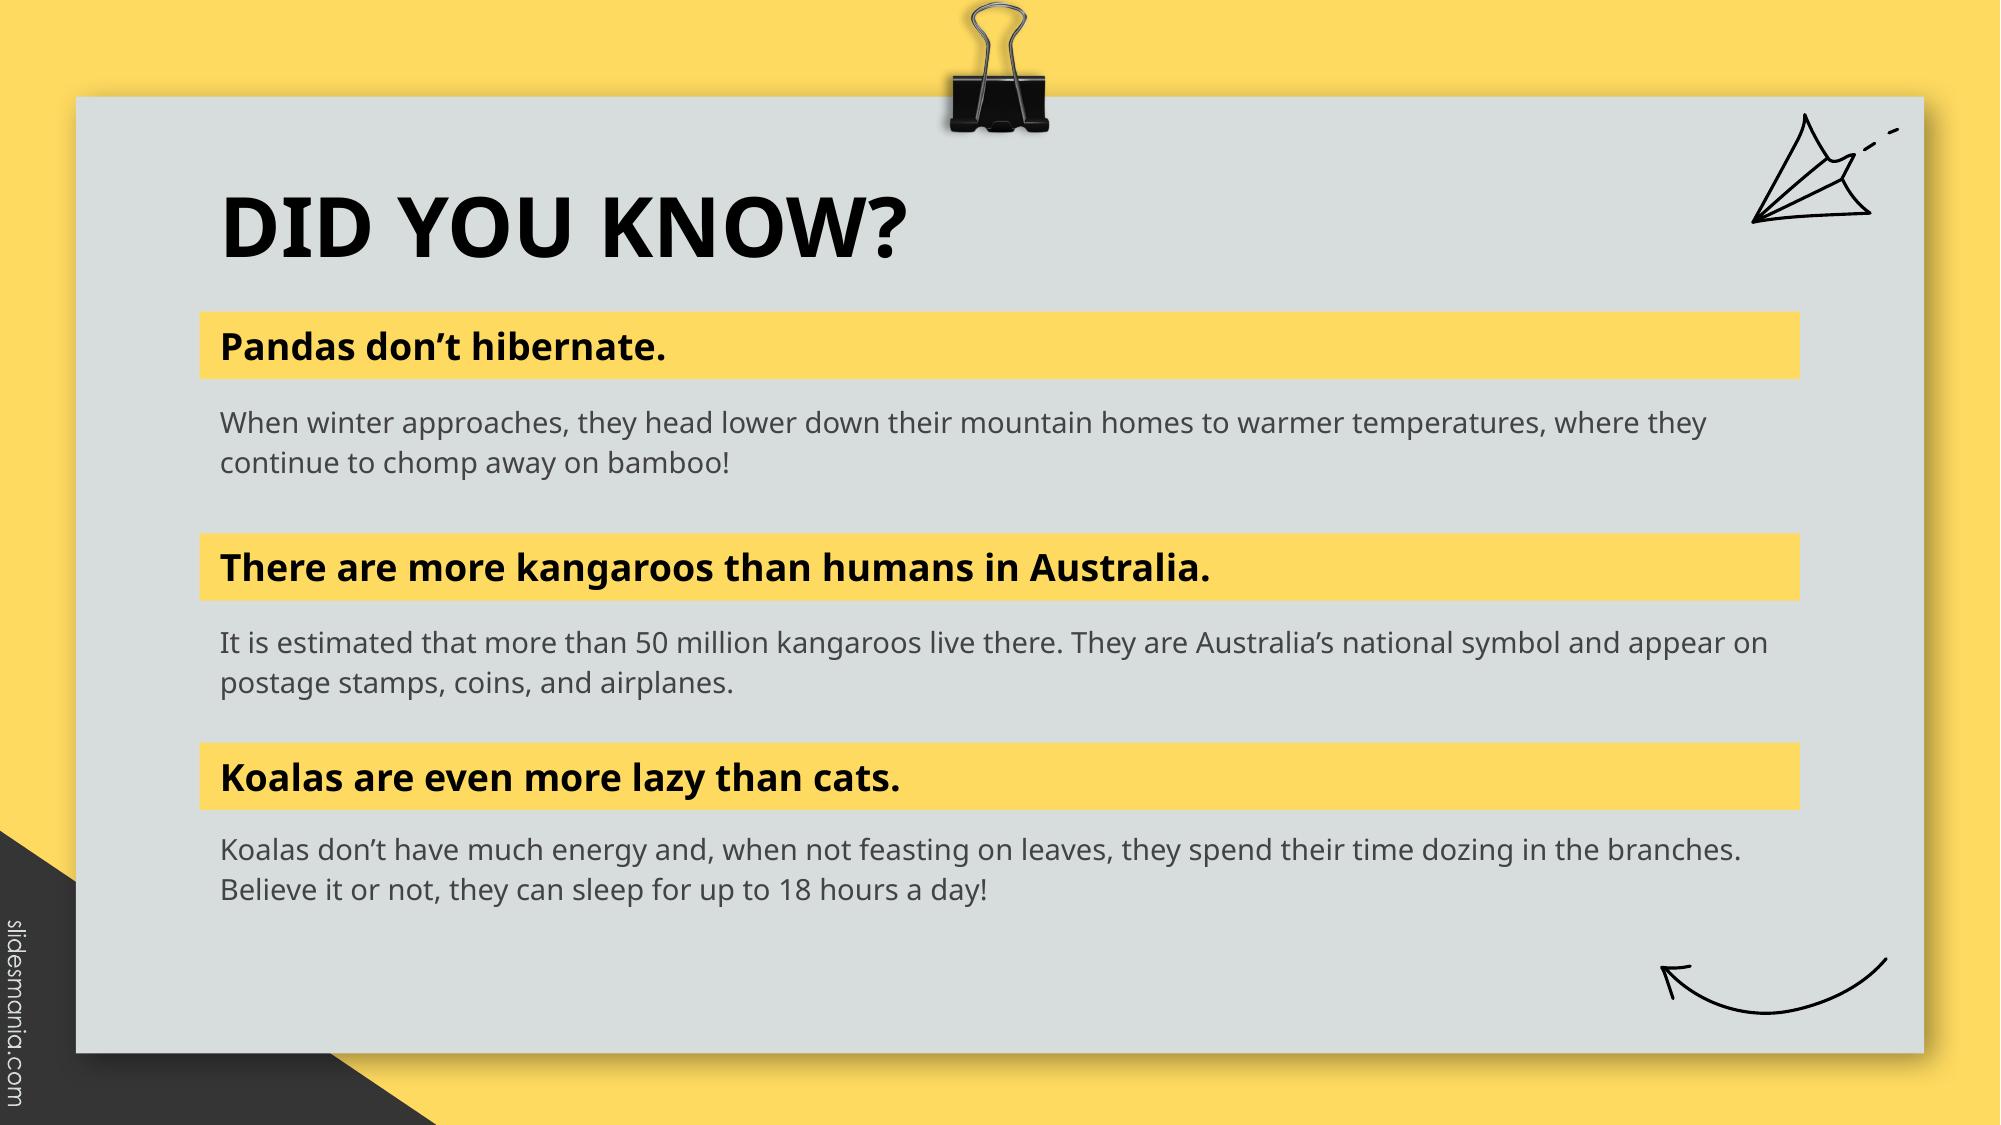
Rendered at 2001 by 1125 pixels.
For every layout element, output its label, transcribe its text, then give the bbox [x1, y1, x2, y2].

title DID YOU KNOW? [199, 154, 1801, 273]
subtitle There are more kangaroos than humans in Australia. [199, 533, 1800, 601]
list When winter approaches, they head lower down their mountain homes to warmer temperatures, where they continue to chomp away on bamboo! [199, 378, 1800, 522]
subtitle Pandas don’t hibernate. [199, 311, 1800, 378]
subtitle Koalas are even more lazy than cats. [199, 742, 1800, 810]
list Koalas don’t have much energy and, when not feasting on leaves, they spend their time dozing in the branches. Believe it or not, they can sleep for up to 18 hours a day! [199, 806, 1801, 948]
list It is estimated that more than 50 million kangaroos live there. They are Australia’s national symbol and appear on postage stamps, coins, and airplanes. [199, 601, 1800, 741]
picture [845, 0, 1154, 147]
